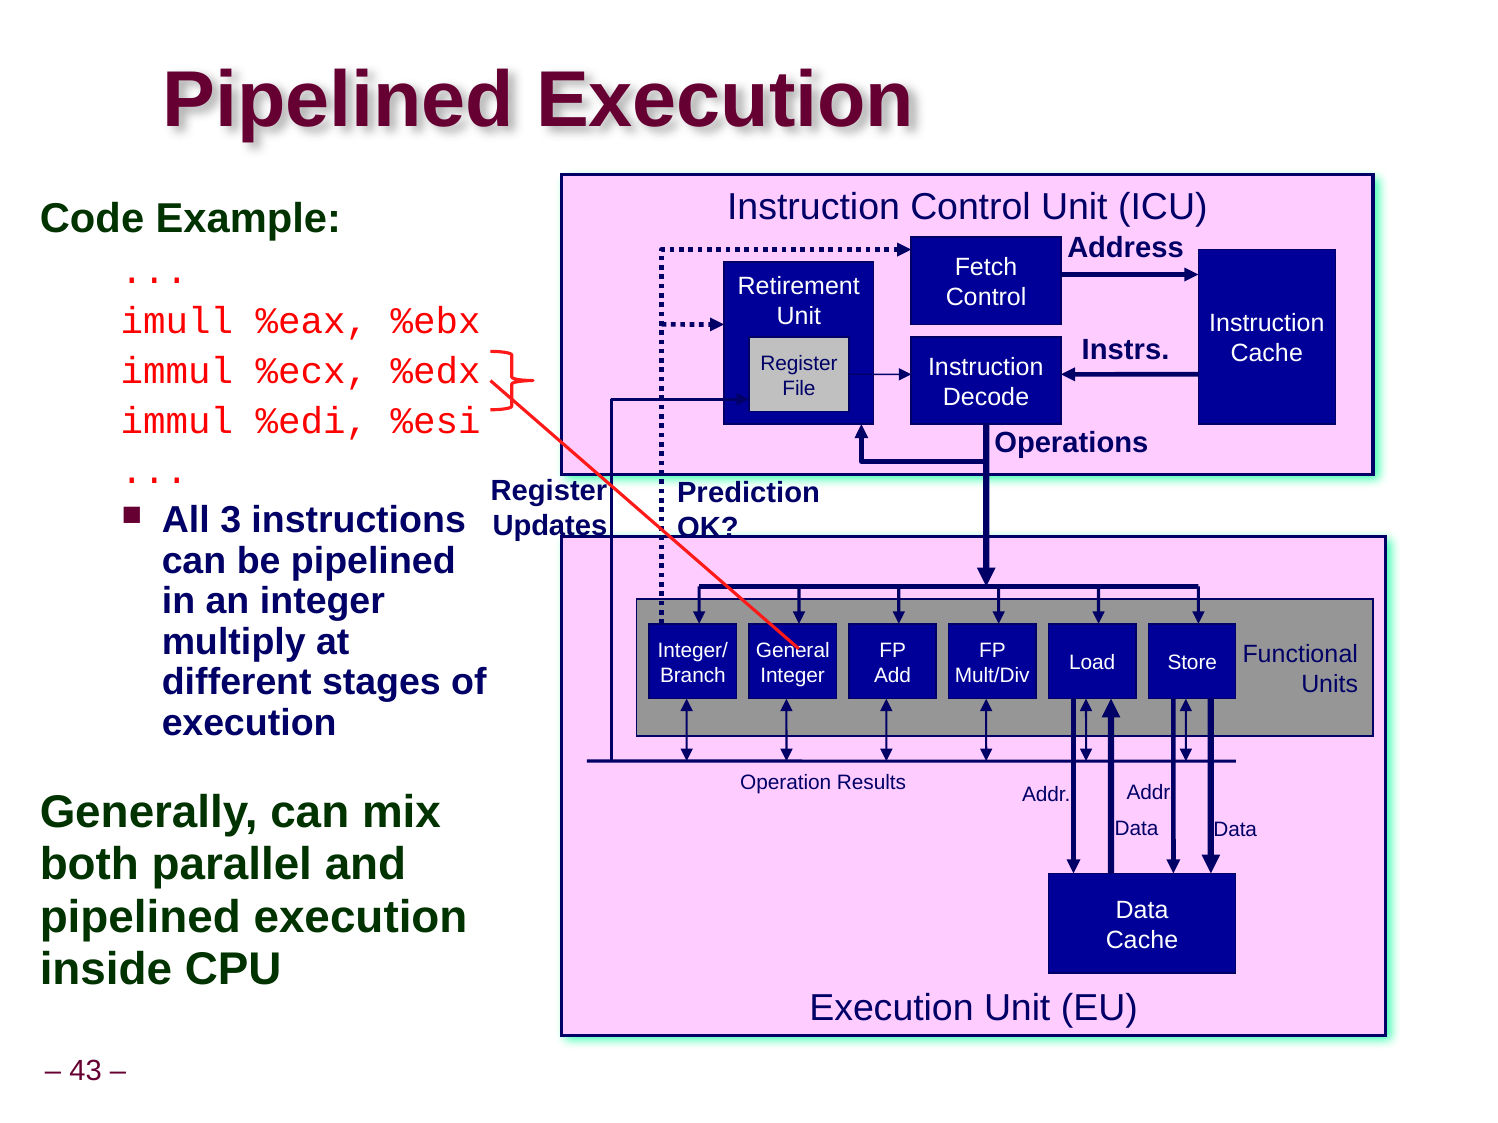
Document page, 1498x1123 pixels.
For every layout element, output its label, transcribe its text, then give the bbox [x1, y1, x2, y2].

text_box Generally, can mix both parallel and pipelined execution inside CPU [24, 778, 512, 1073]
text_box Code Example: ... imull %eax, %ebx immul %ecx, %edx immul %edi, %esi ... All 3 instructions can be pipelined in an integer multiply at different stages of execution [24, 187, 468, 774]
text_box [473, 174, 1386, 1036]
title Pipelined Execution [162, 54, 1123, 149]
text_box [490, 351, 800, 649]
